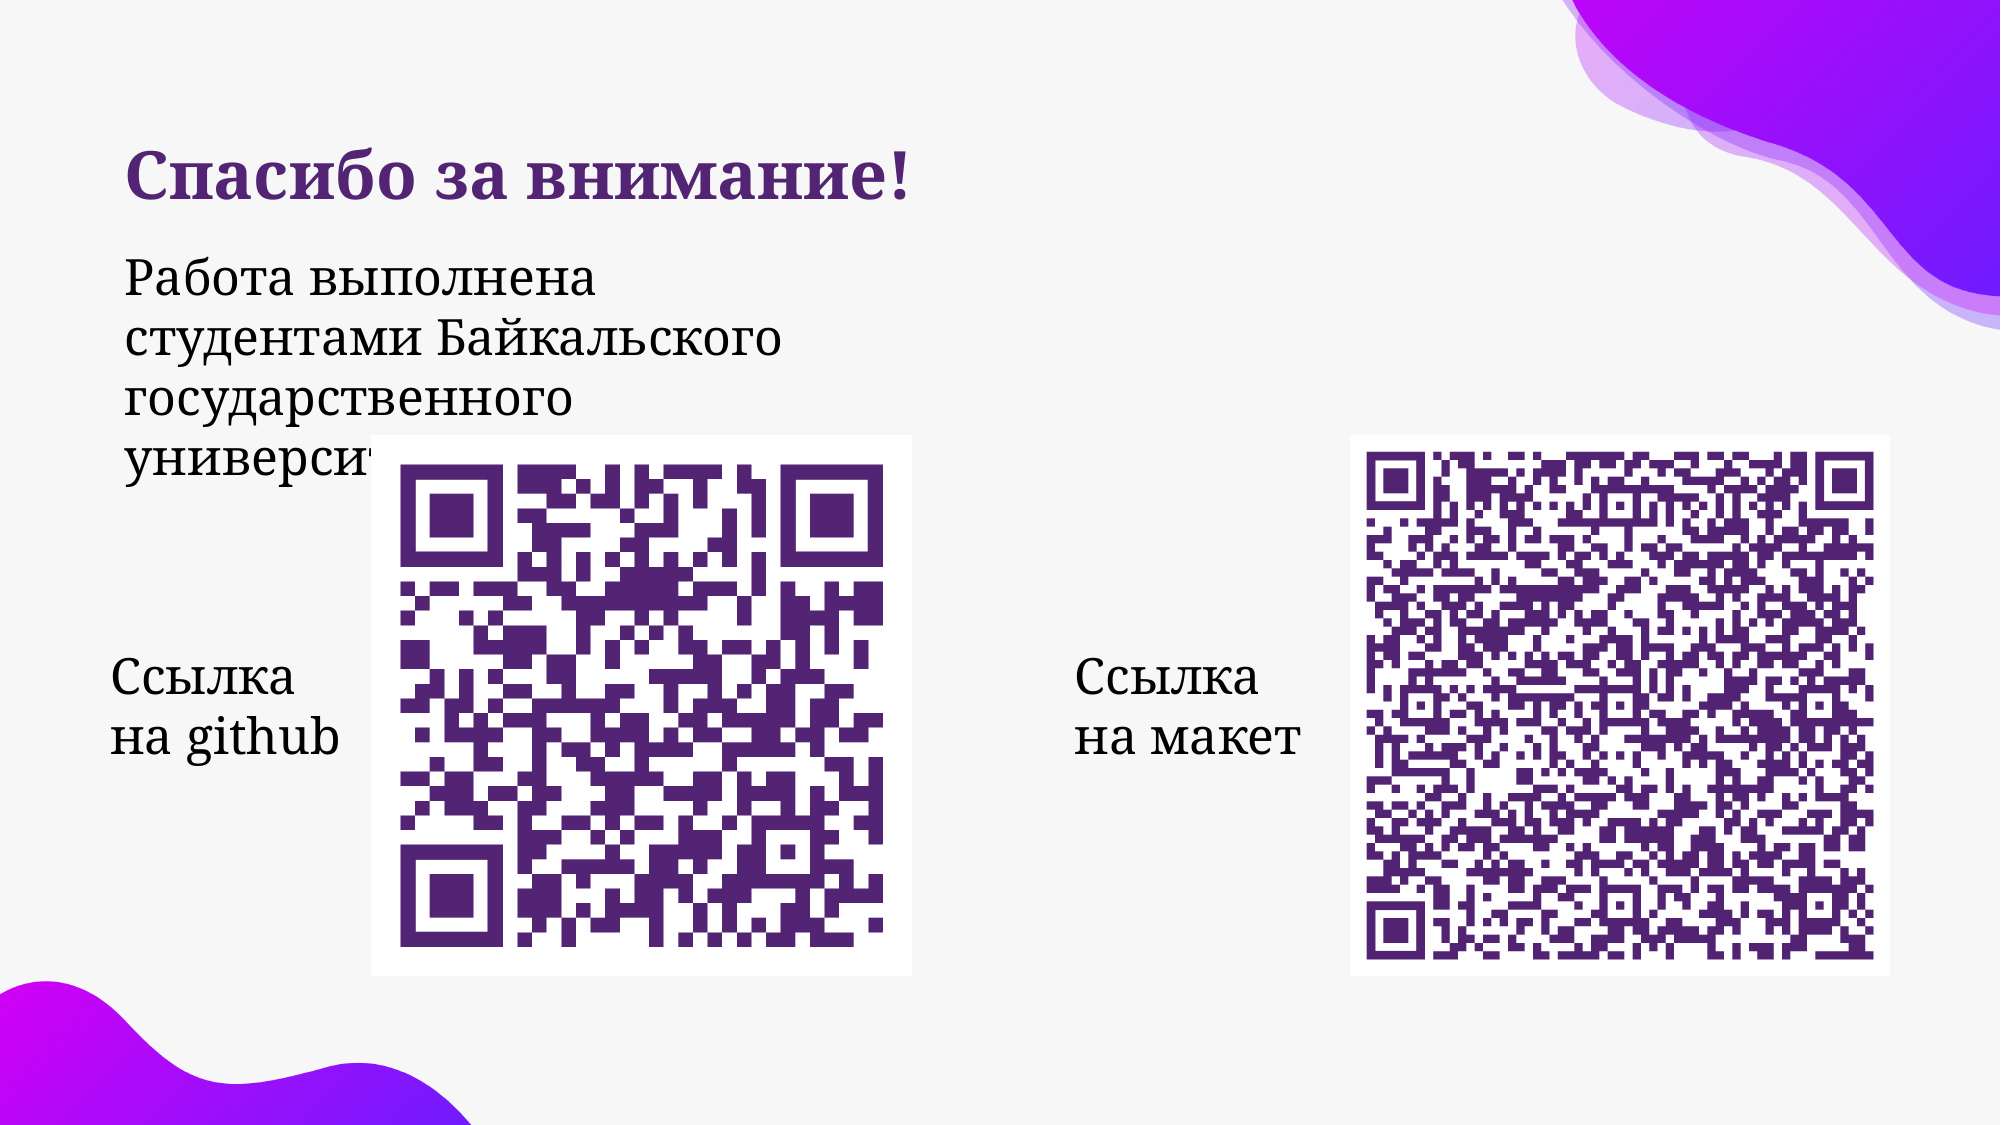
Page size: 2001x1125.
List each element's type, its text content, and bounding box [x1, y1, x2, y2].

text_box Спасибо за внимание! [109, 125, 949, 220]
text_box Работа выполнена студентами Байкальского государственного университета [110, 238, 912, 494]
text_box Ссылка на github [95, 637, 371, 772]
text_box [1060, 435, 1890, 976]
picture [0, 0, 2000, 1125]
